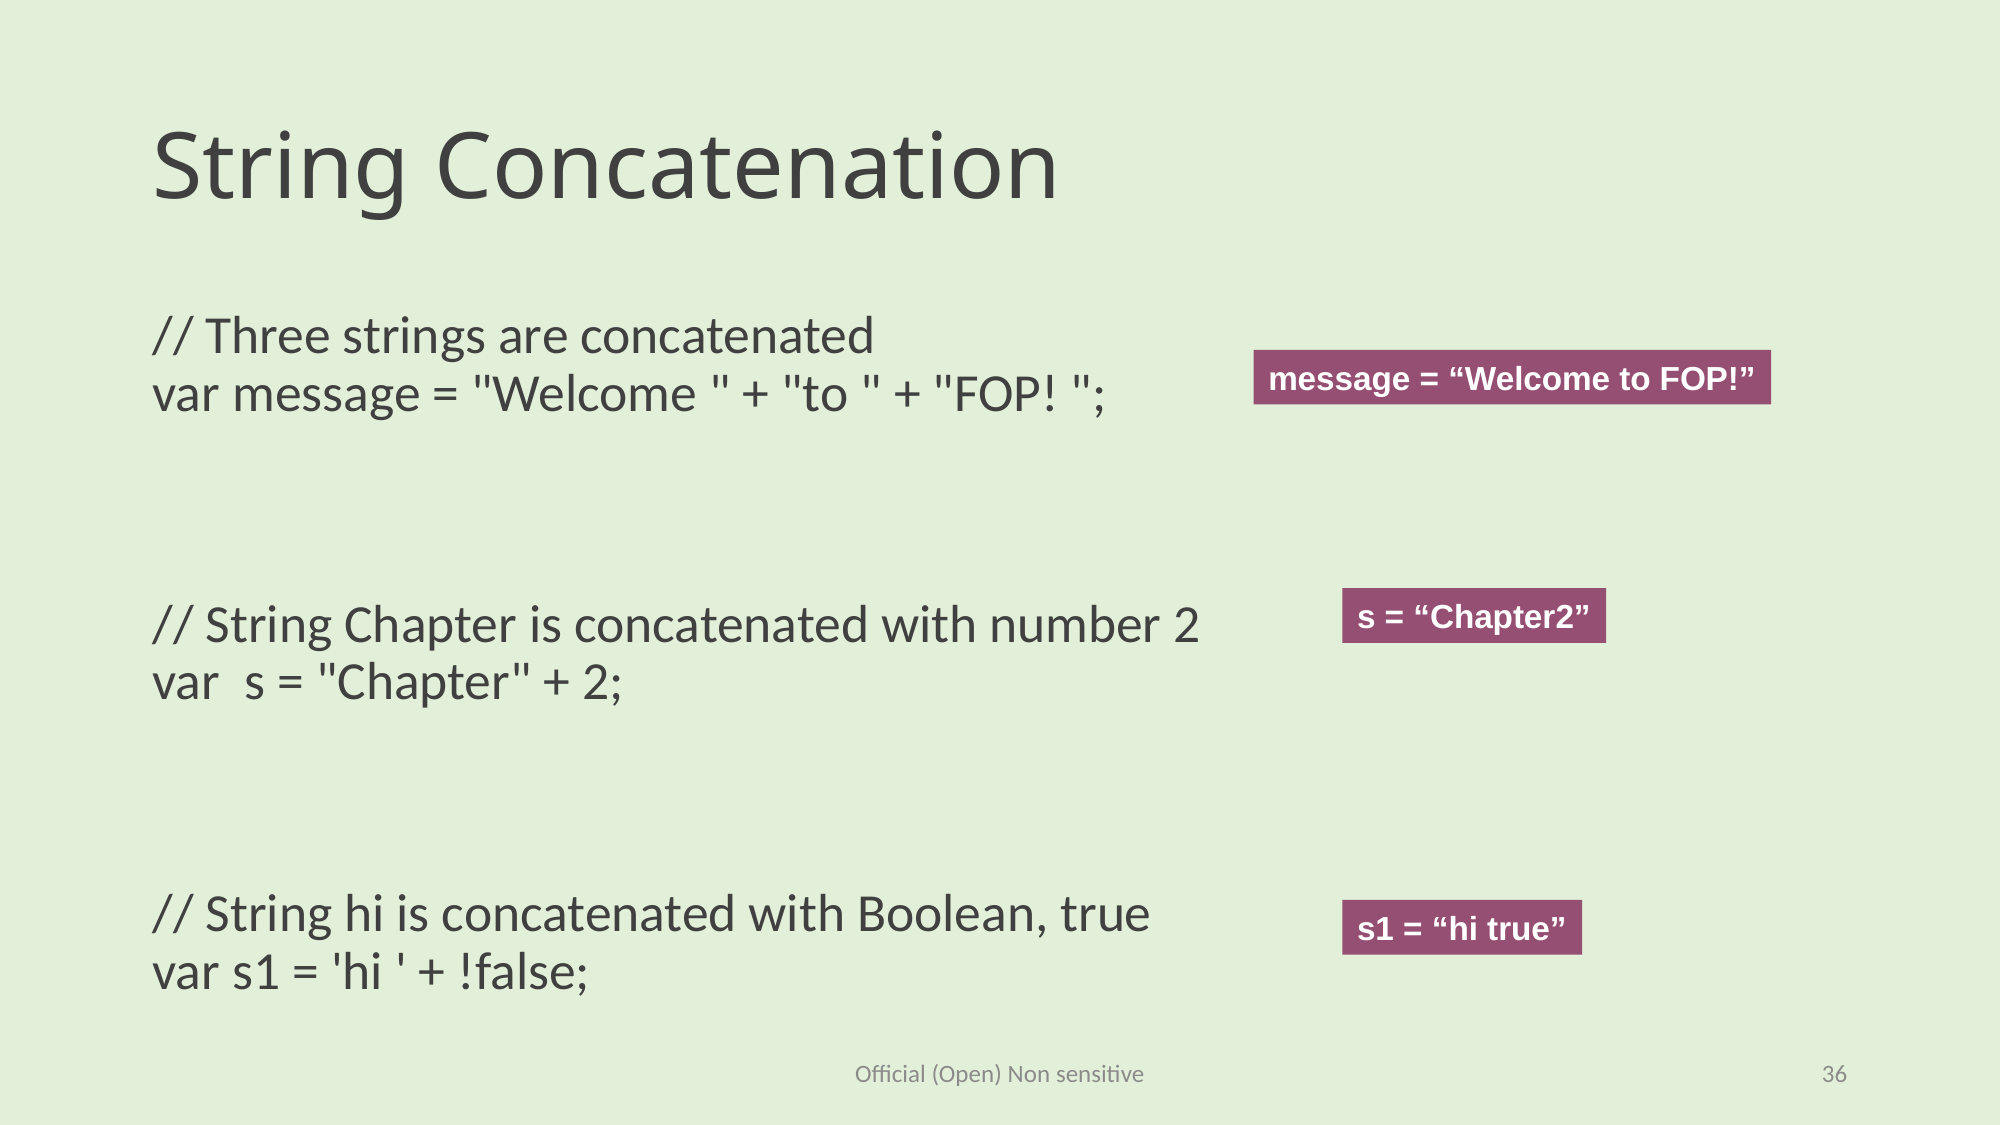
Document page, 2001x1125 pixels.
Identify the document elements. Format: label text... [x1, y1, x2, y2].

list // Three strings are concatenated var message = "Welcome " + "to " + "FOP! "; // String Chapter is concatenated with number 2 var s = "Chapter" + 2; // String hi is concatenated with Boolean, true var s1 = 'hi ' + !false; [137, 299, 1863, 1014]
footer Official (Open) Non sensitive [662, 1042, 1338, 1103]
text_box s1 = “hi true” [1342, 899, 1583, 955]
text_box message = “Welcome to FOP!” [1253, 349, 1772, 405]
text_box s = “Chapter2” [1342, 588, 1607, 643]
title String Concatenation [137, 59, 1863, 278]
slide_number 36 [1412, 1042, 1863, 1103]
